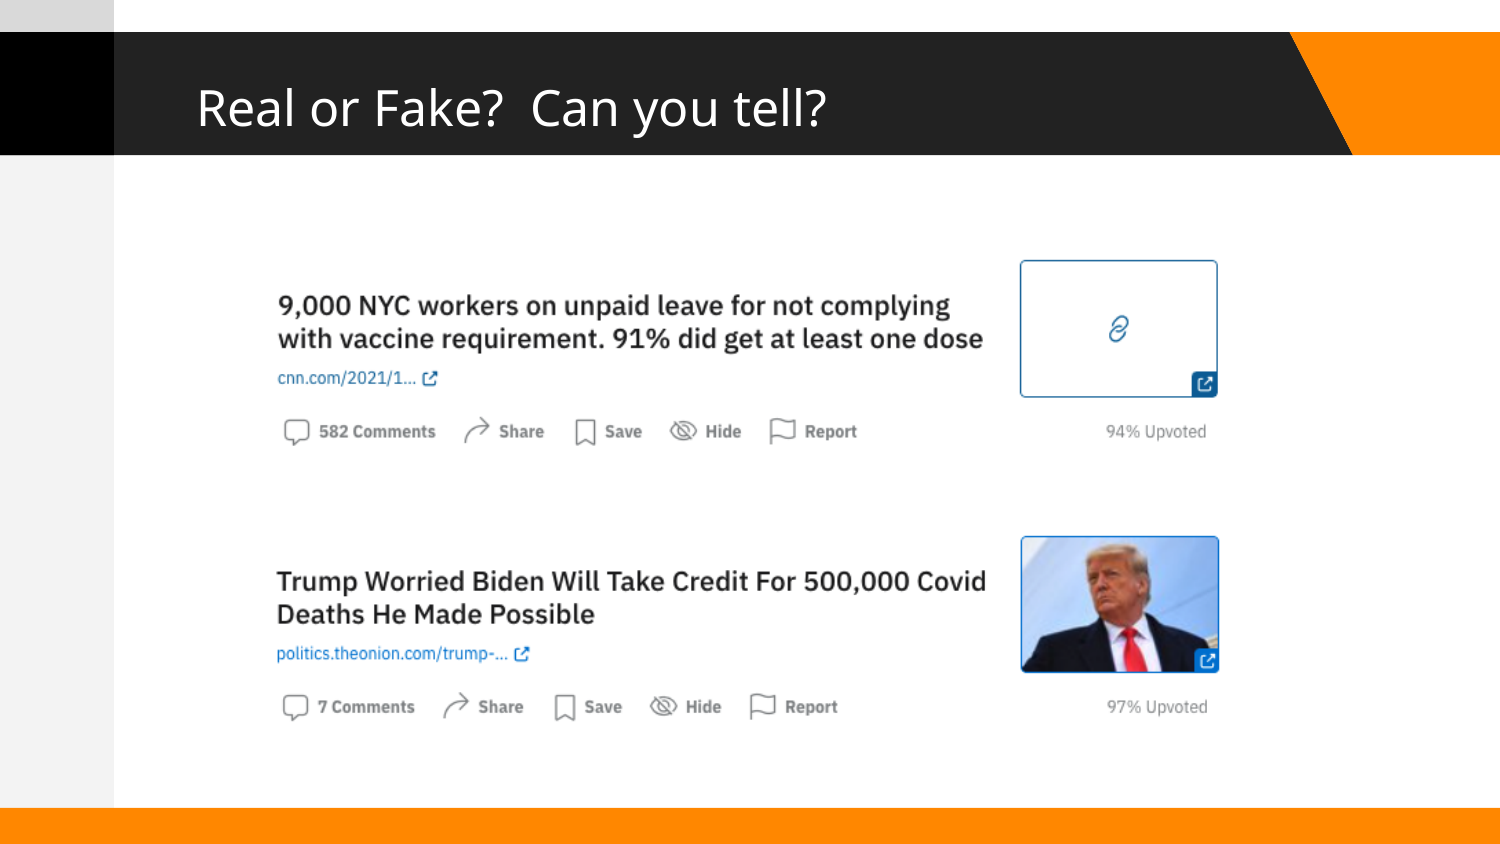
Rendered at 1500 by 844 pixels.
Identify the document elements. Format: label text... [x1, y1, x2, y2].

picture [271, 245, 1229, 479]
title Real or Fake? Can you tell? [181, 45, 1285, 169]
picture [271, 520, 1229, 724]
